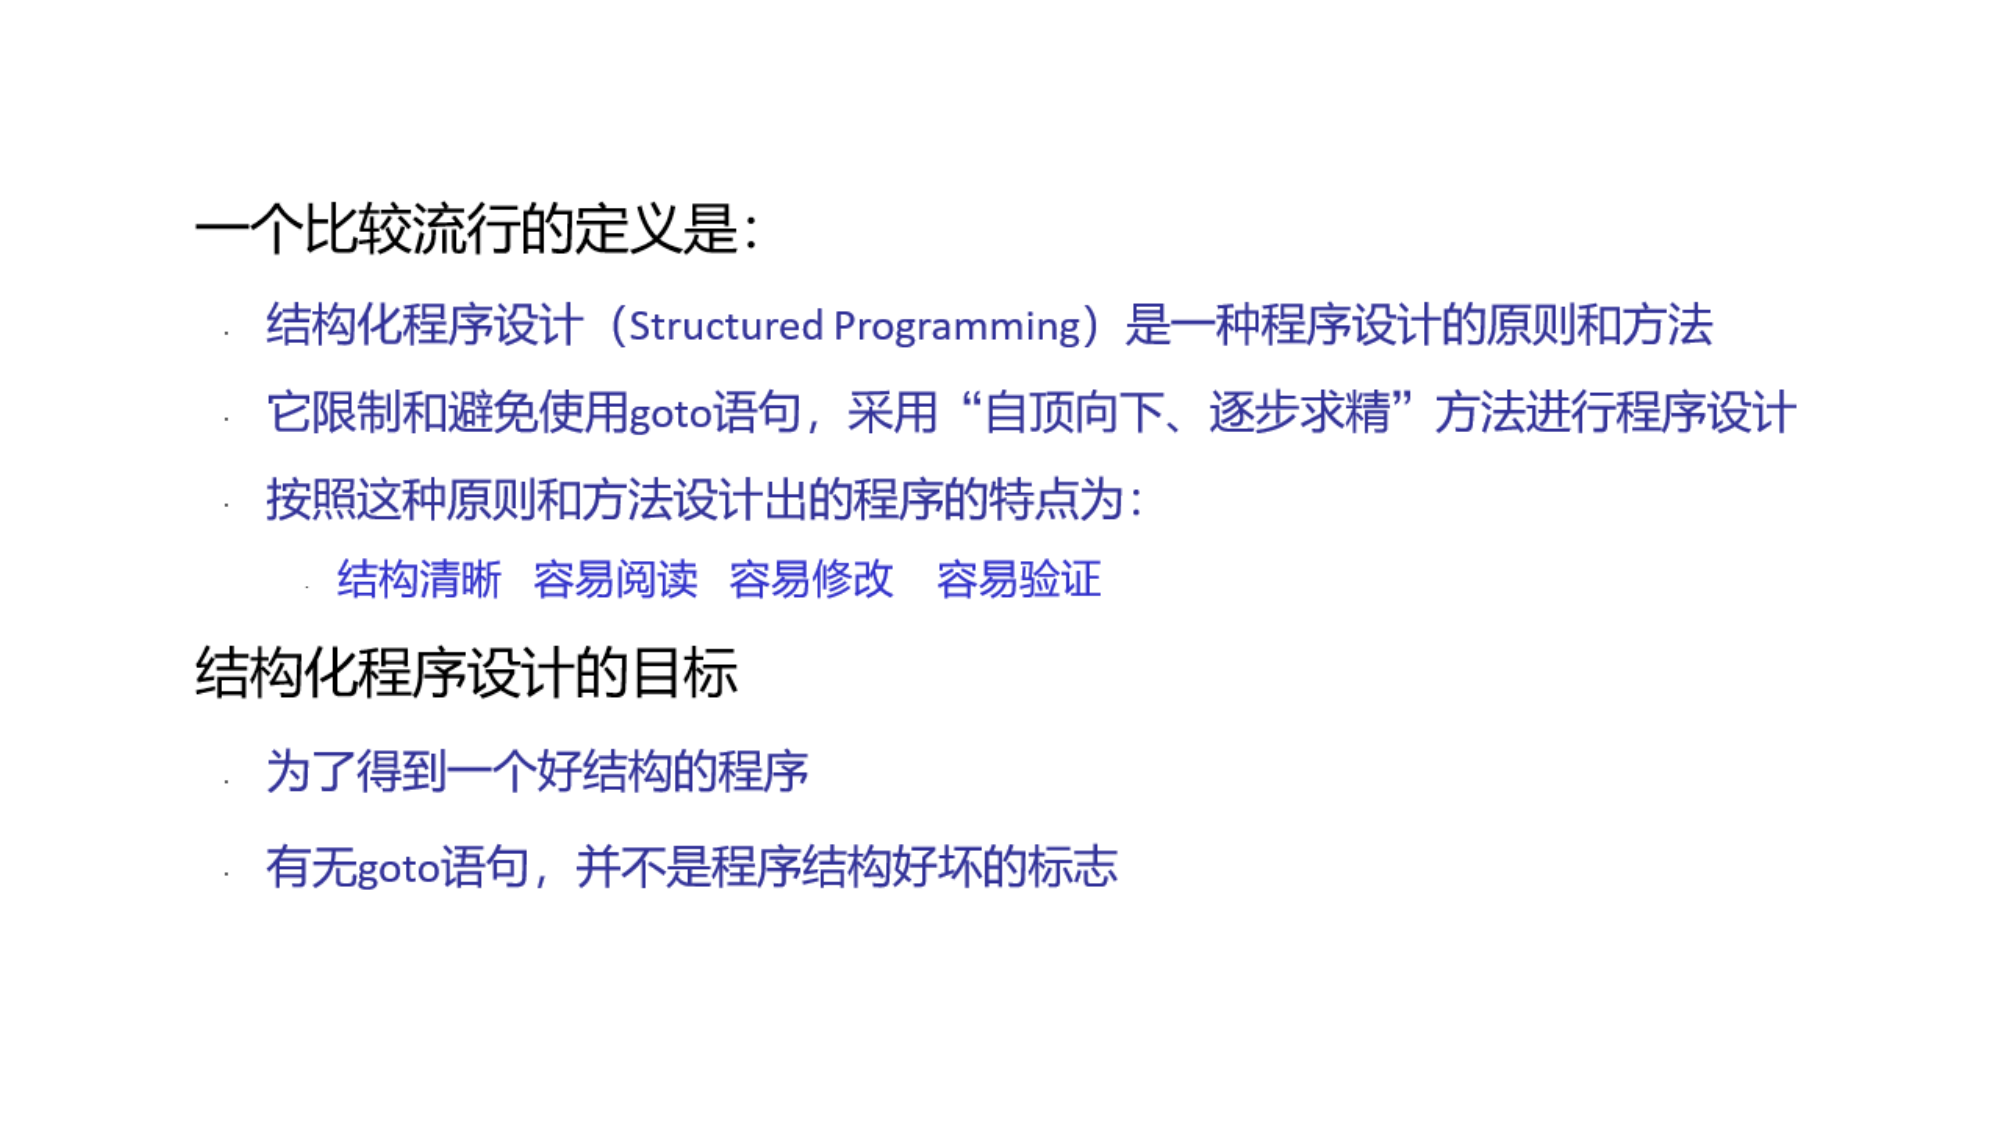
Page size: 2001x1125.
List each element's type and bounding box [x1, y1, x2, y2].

picture [161, 196, 1839, 929]
